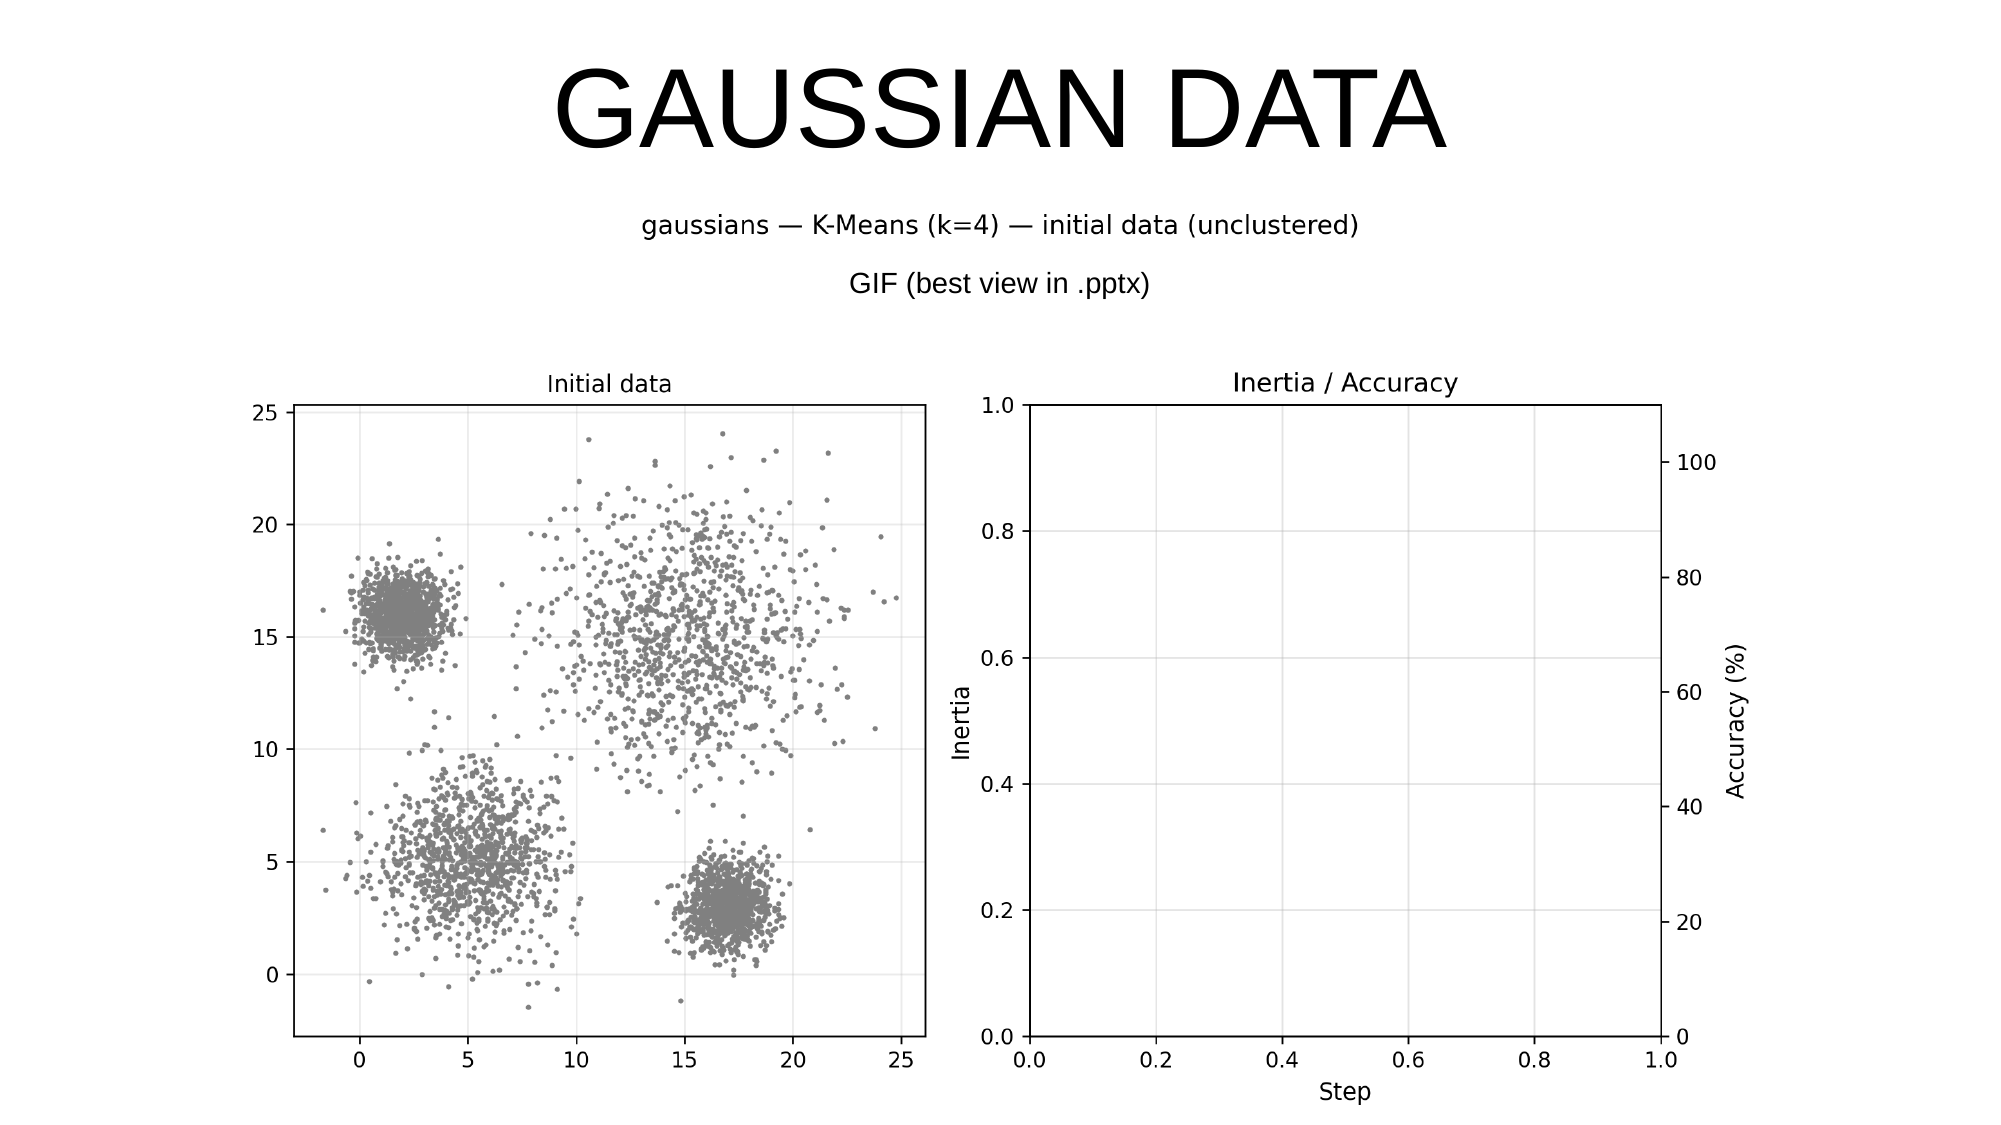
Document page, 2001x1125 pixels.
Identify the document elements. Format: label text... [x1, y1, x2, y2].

picture [228, 195, 1772, 1122]
text_box gaussian data [71, 27, 1929, 178]
